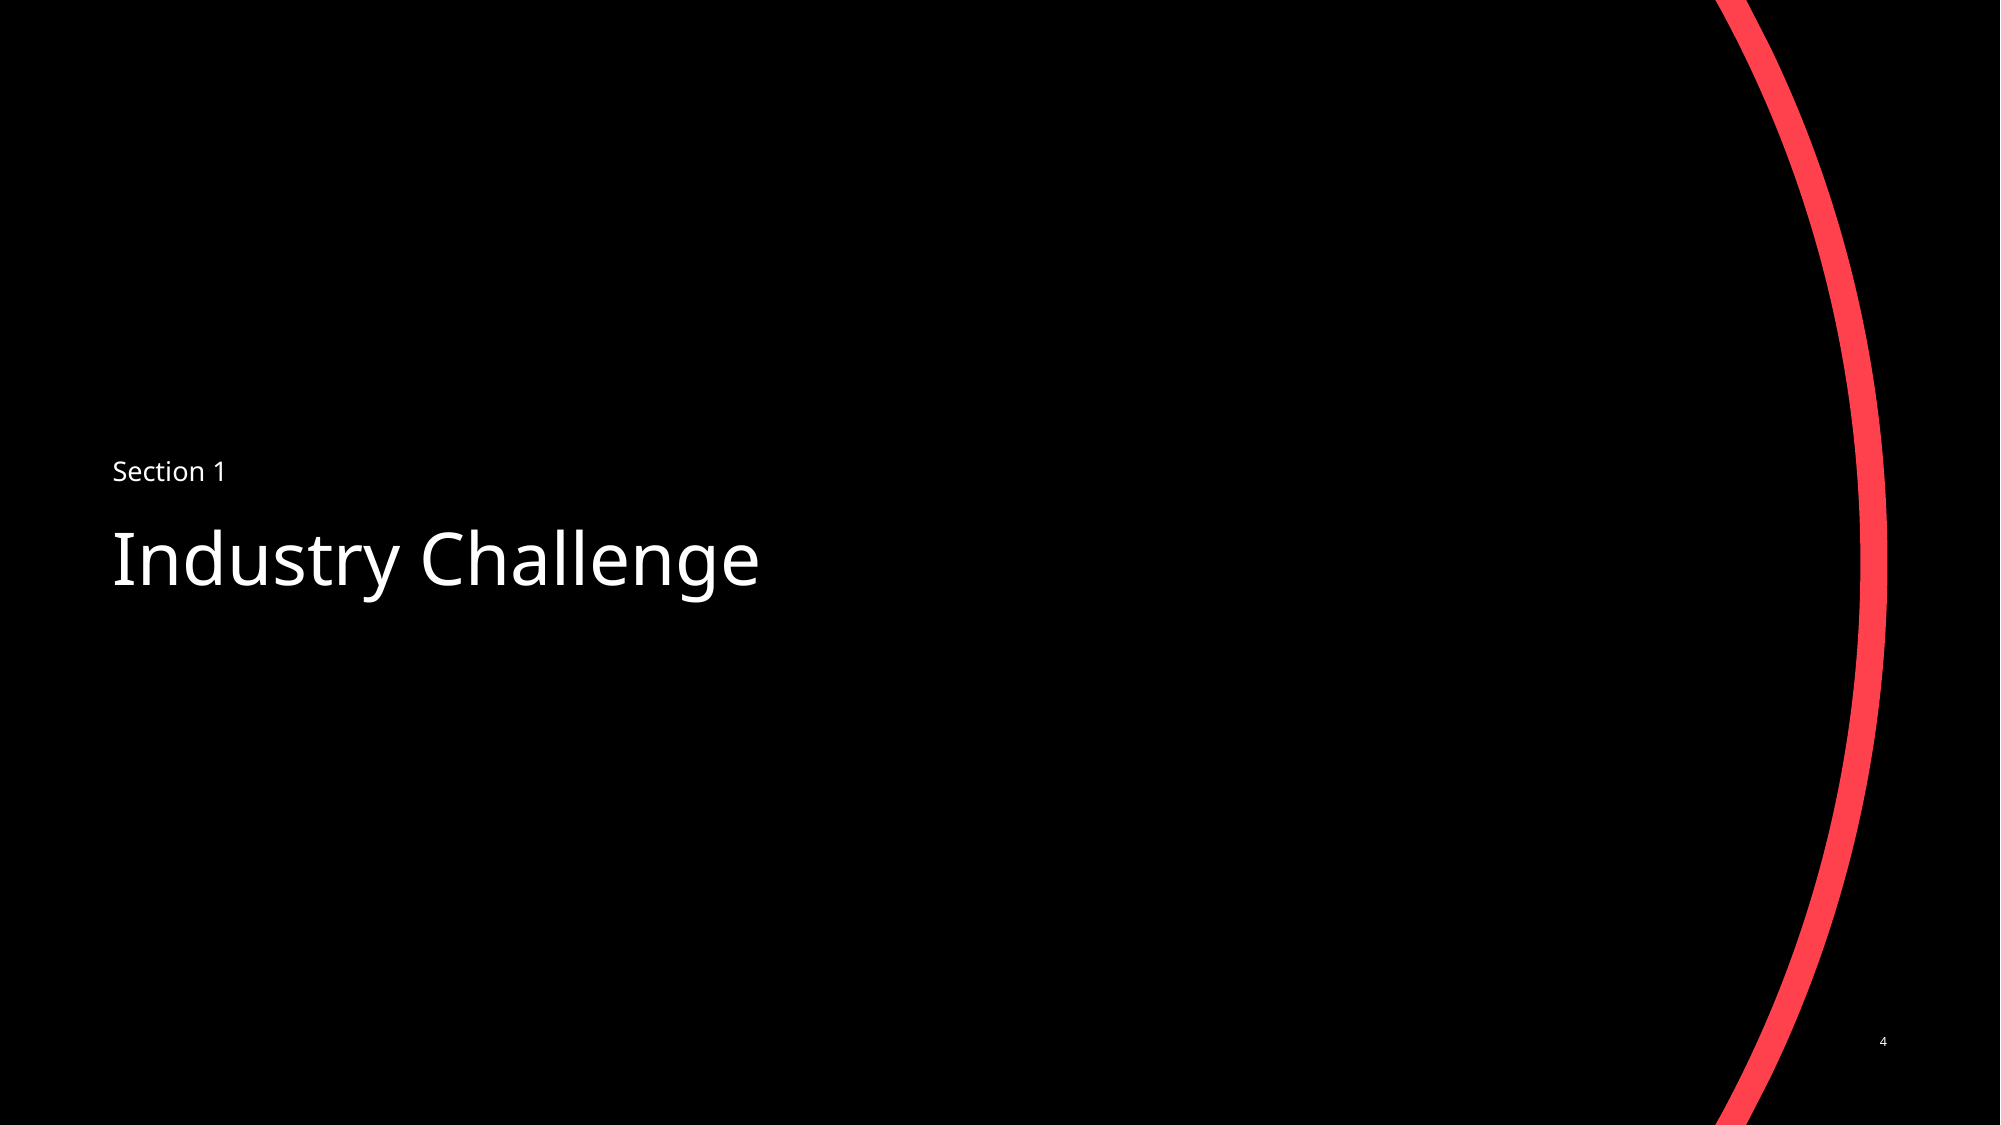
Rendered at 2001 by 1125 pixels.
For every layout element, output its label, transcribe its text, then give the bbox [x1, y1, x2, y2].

slide_number 4 [1841, 1035, 1887, 1051]
title Section 1 [112, 454, 1888, 488]
subtitle Industry Challenge [112, 504, 1888, 693]
